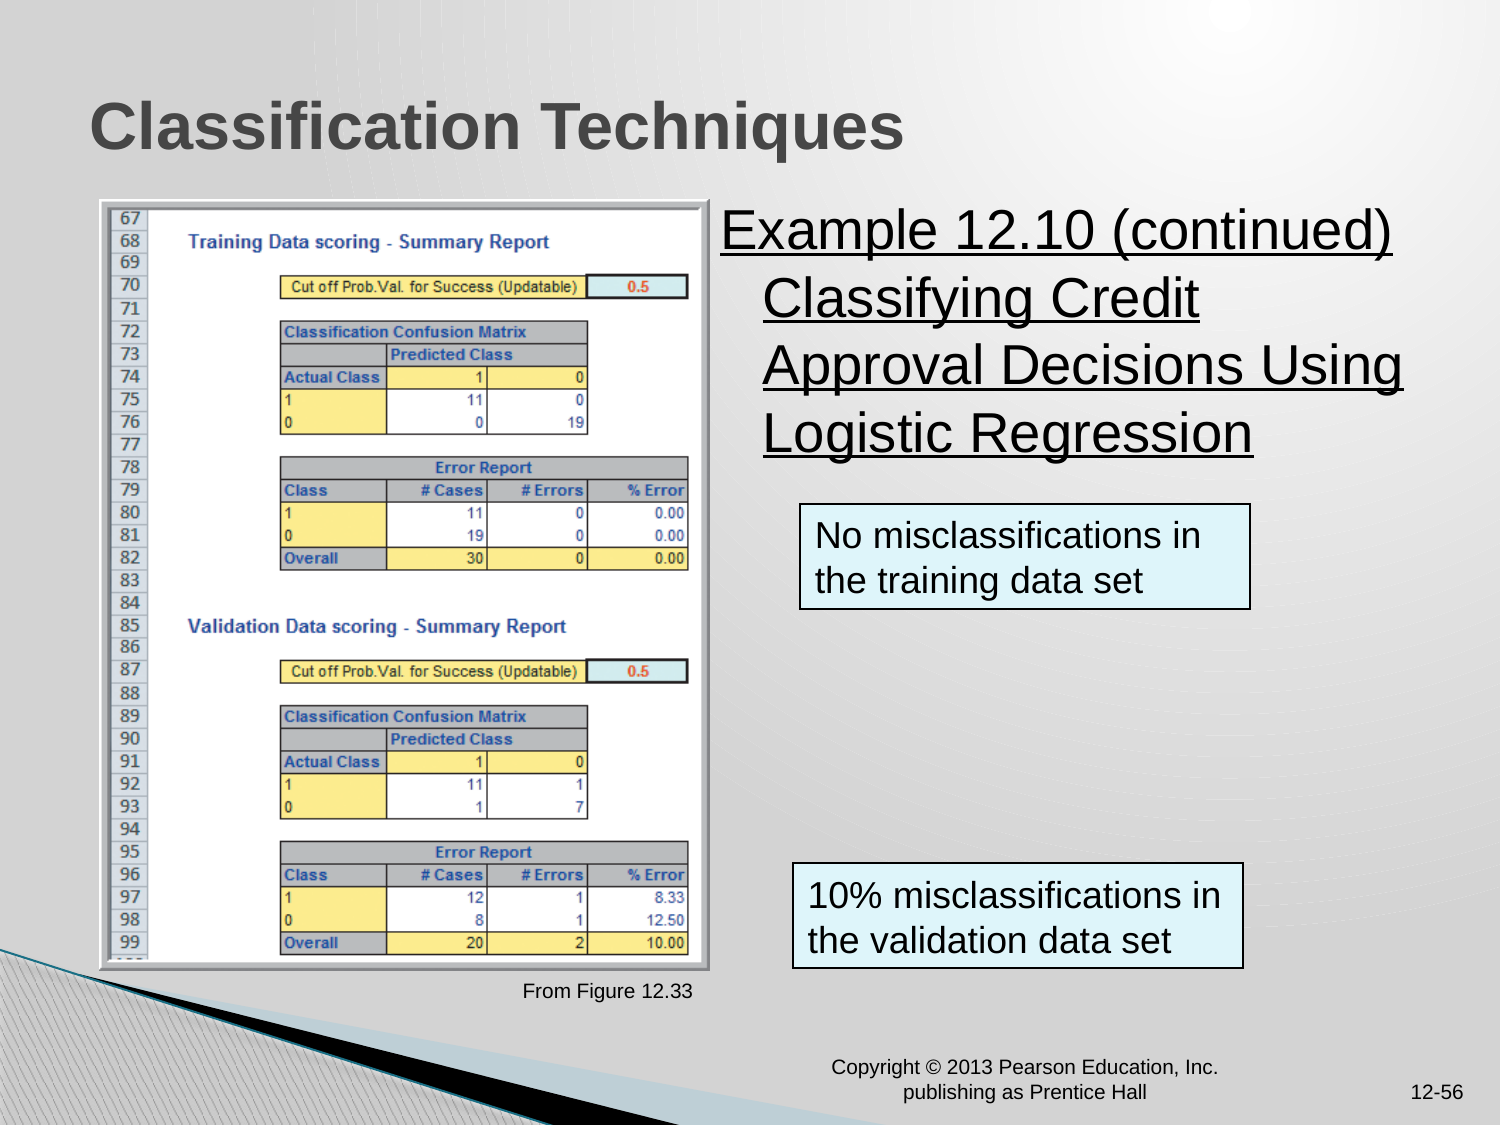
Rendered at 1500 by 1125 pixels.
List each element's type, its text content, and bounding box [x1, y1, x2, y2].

text_box From Figure 12.33 [507, 981, 708, 1011]
list Example 12.10 (continued) Classifying Credit Approval Decisions Using Logistic Regression [710, 185, 1426, 929]
slide_number 12-56 [1362, 1051, 1479, 1112]
picture [99, 199, 710, 971]
title Classification Techniques [75, 45, 1425, 200]
text_box No misclassifications in the training data set [799, 504, 1250, 609]
footer Copyright © 2013 Pearson Education, Inc. publishing as Prentice Hall [812, 1051, 1238, 1112]
text_box 10% misclassifications in the validation data set [792, 863, 1243, 968]
